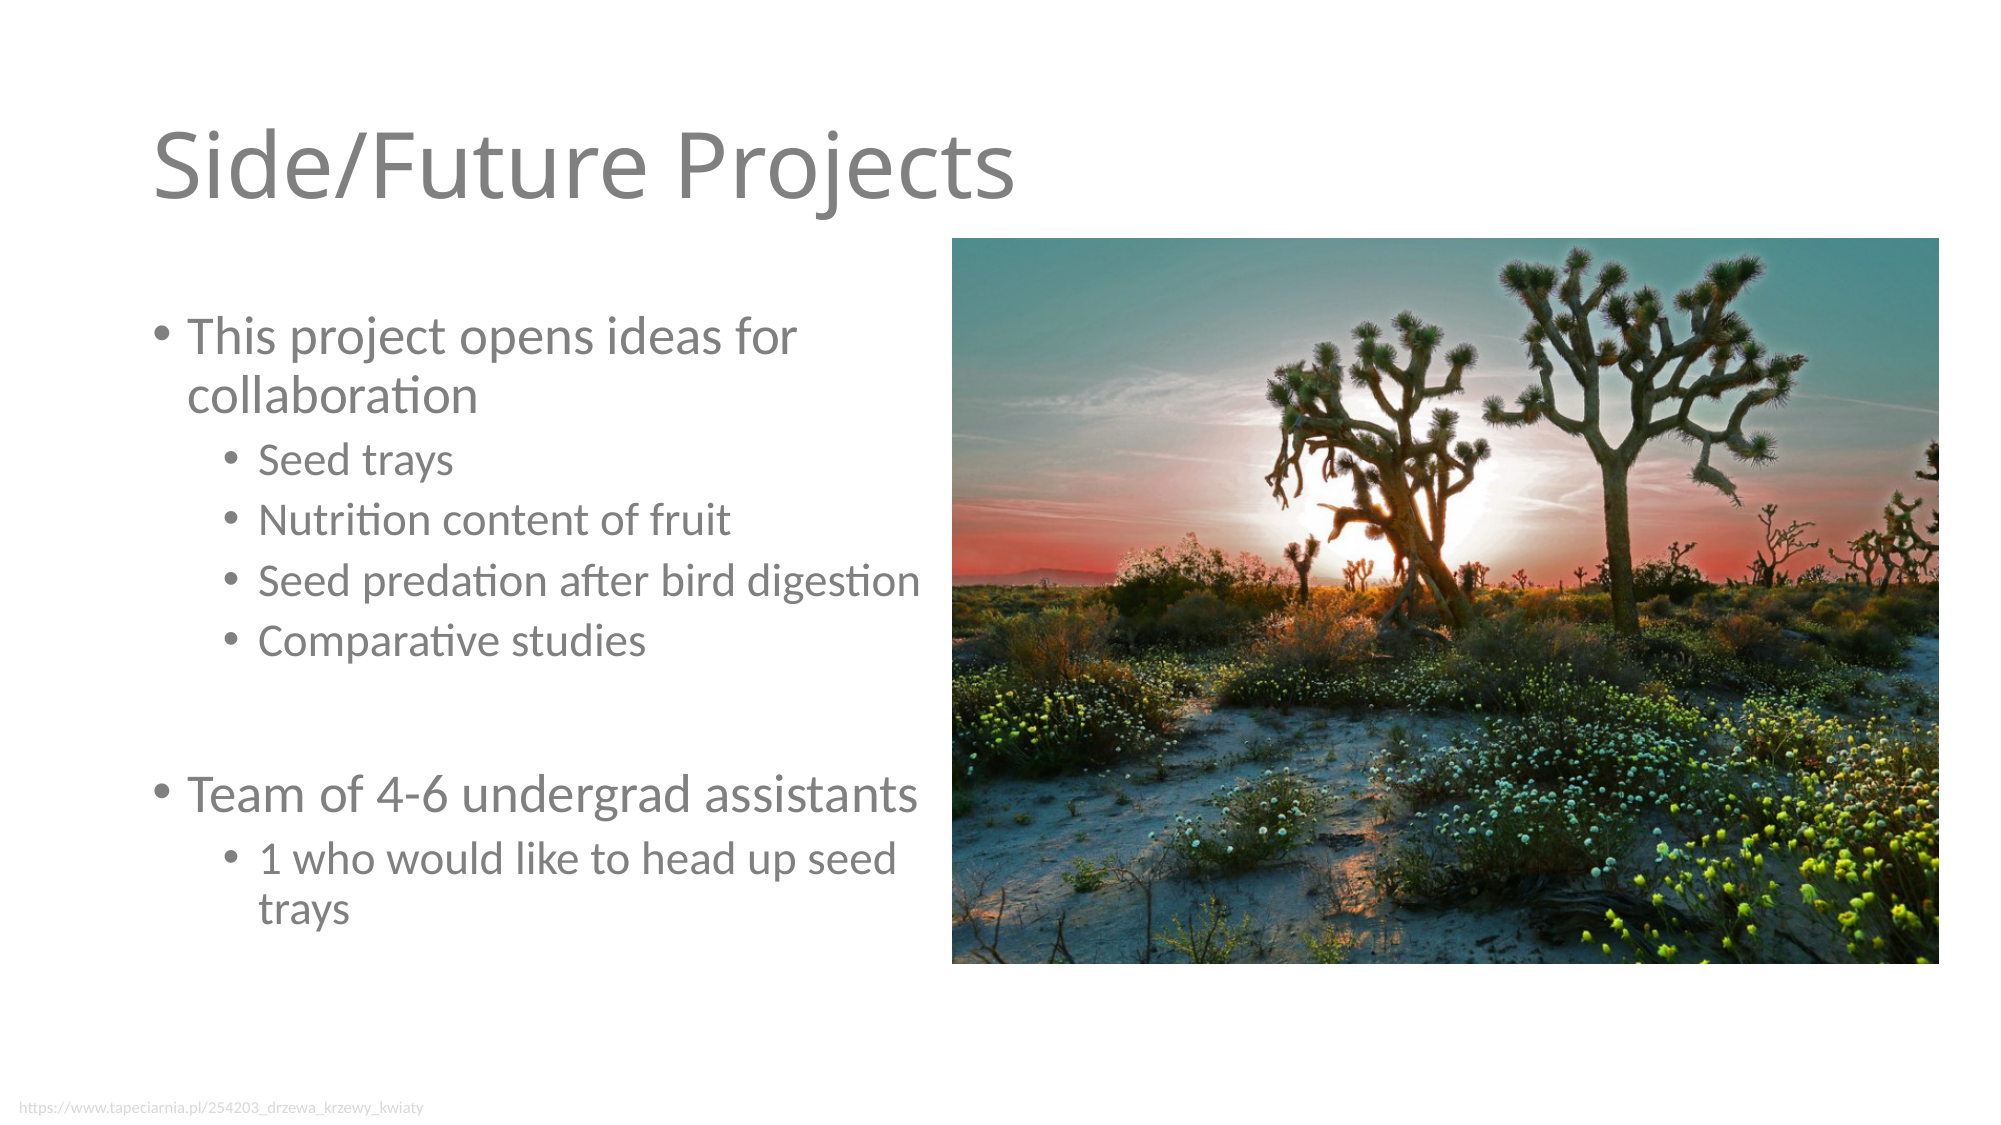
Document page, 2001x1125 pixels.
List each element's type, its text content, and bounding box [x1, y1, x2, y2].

picture [951, 238, 1939, 964]
text_box https://www.tapeciarnia.pl/254203_drzewa_krzewy_kwiaty [4, 1089, 440, 1125]
title Side/Future Projects [137, 59, 1863, 278]
list This project opens ideas for collaboration Seed trays Nutrition content of fruit Seed predation after bird digestion Comparative studies Team of 4-6 undergrad assistants 1 who would like to head up seed trays [137, 299, 953, 1014]
